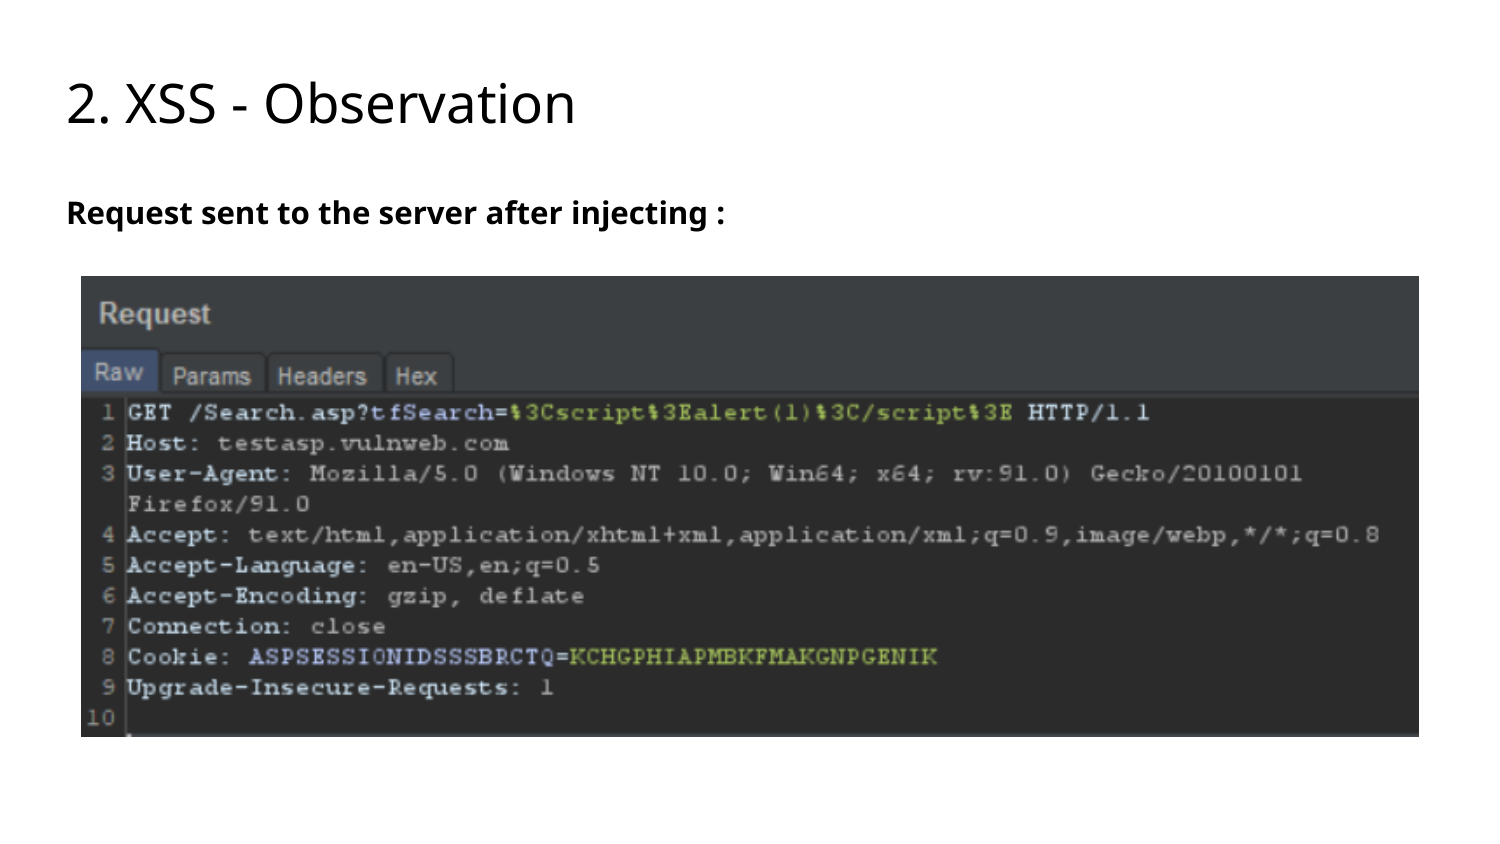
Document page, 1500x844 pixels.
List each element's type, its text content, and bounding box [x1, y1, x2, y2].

text_box Request sent to the server after injecting : [51, 177, 1449, 246]
picture [81, 275, 1419, 737]
title 2. XSS - Observation [51, 53, 1449, 148]
